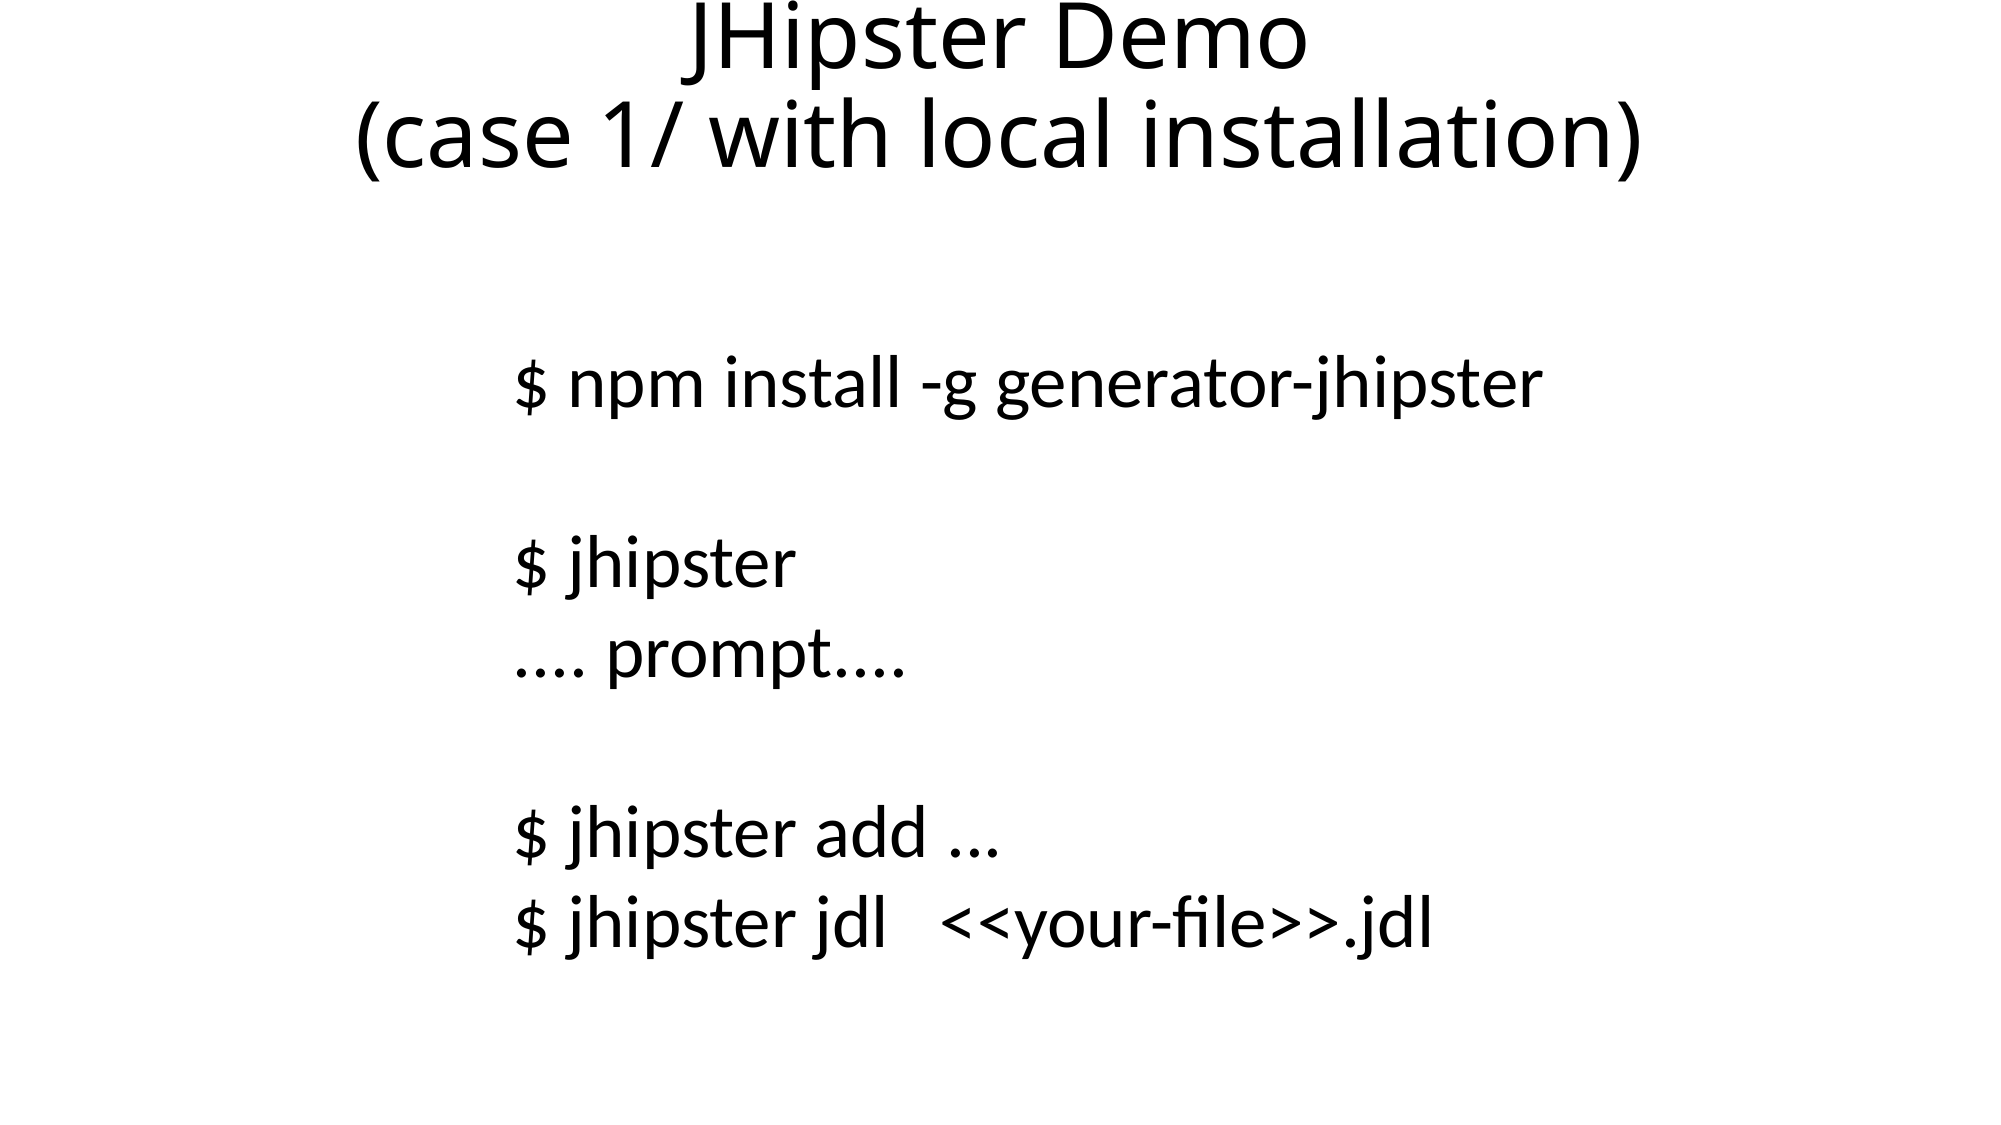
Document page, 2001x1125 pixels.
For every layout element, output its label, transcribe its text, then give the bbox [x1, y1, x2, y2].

title JHipster Demo (case 1/ with local installation) [137, 0, 1863, 178]
text_box $ npm install -g generator-jhipster $ jhipster .... prompt.... $ jhipster add ... $ jhipster jdl <<your-file>>.jdl [497, 324, 1561, 970]
